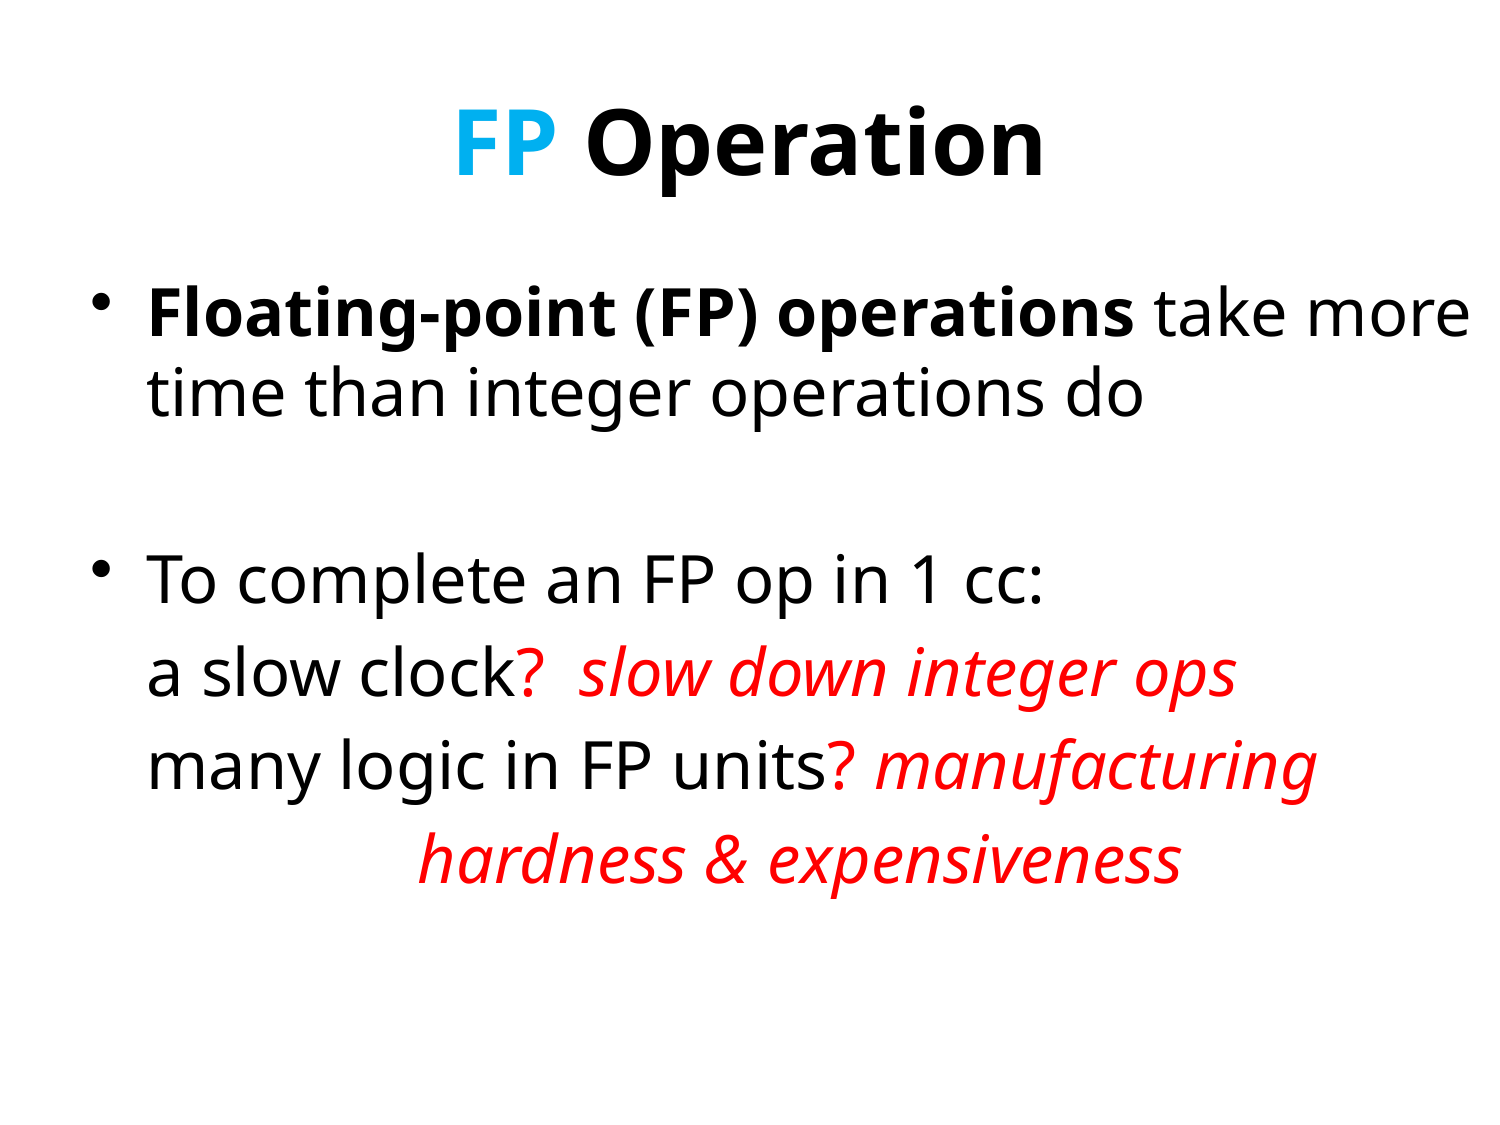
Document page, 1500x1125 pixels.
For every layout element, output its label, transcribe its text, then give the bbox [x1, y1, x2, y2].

list Floating-point (FP) operations take more time than integer operations do To complete an FP op in 1 cc: a slow clock? slow down integer ops many logic in FP units? manufacturing hardness & expensiveness [75, 262, 1500, 1005]
title FP Operation [0, 45, 1500, 233]
